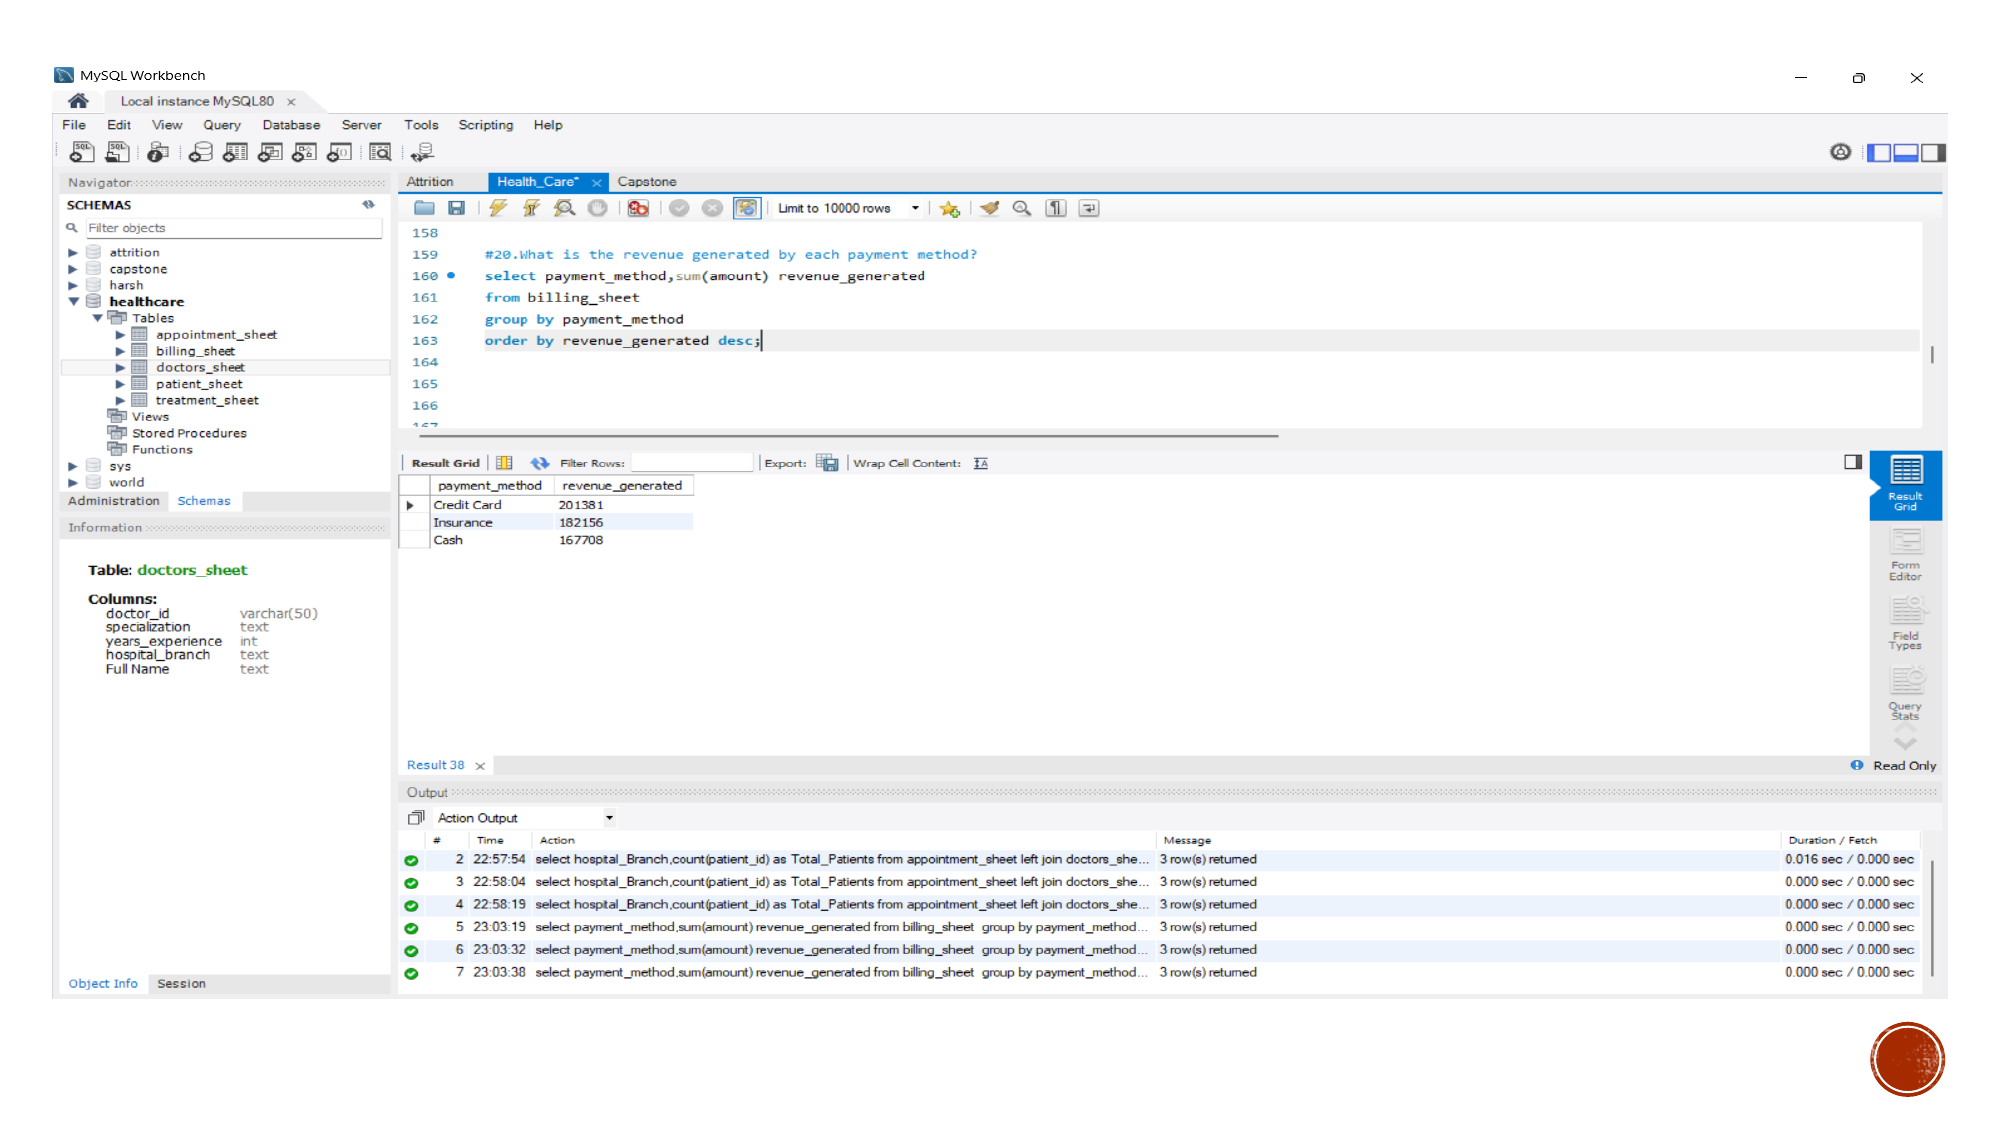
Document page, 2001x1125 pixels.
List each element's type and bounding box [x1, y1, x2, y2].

picture [53, 64, 1948, 997]
